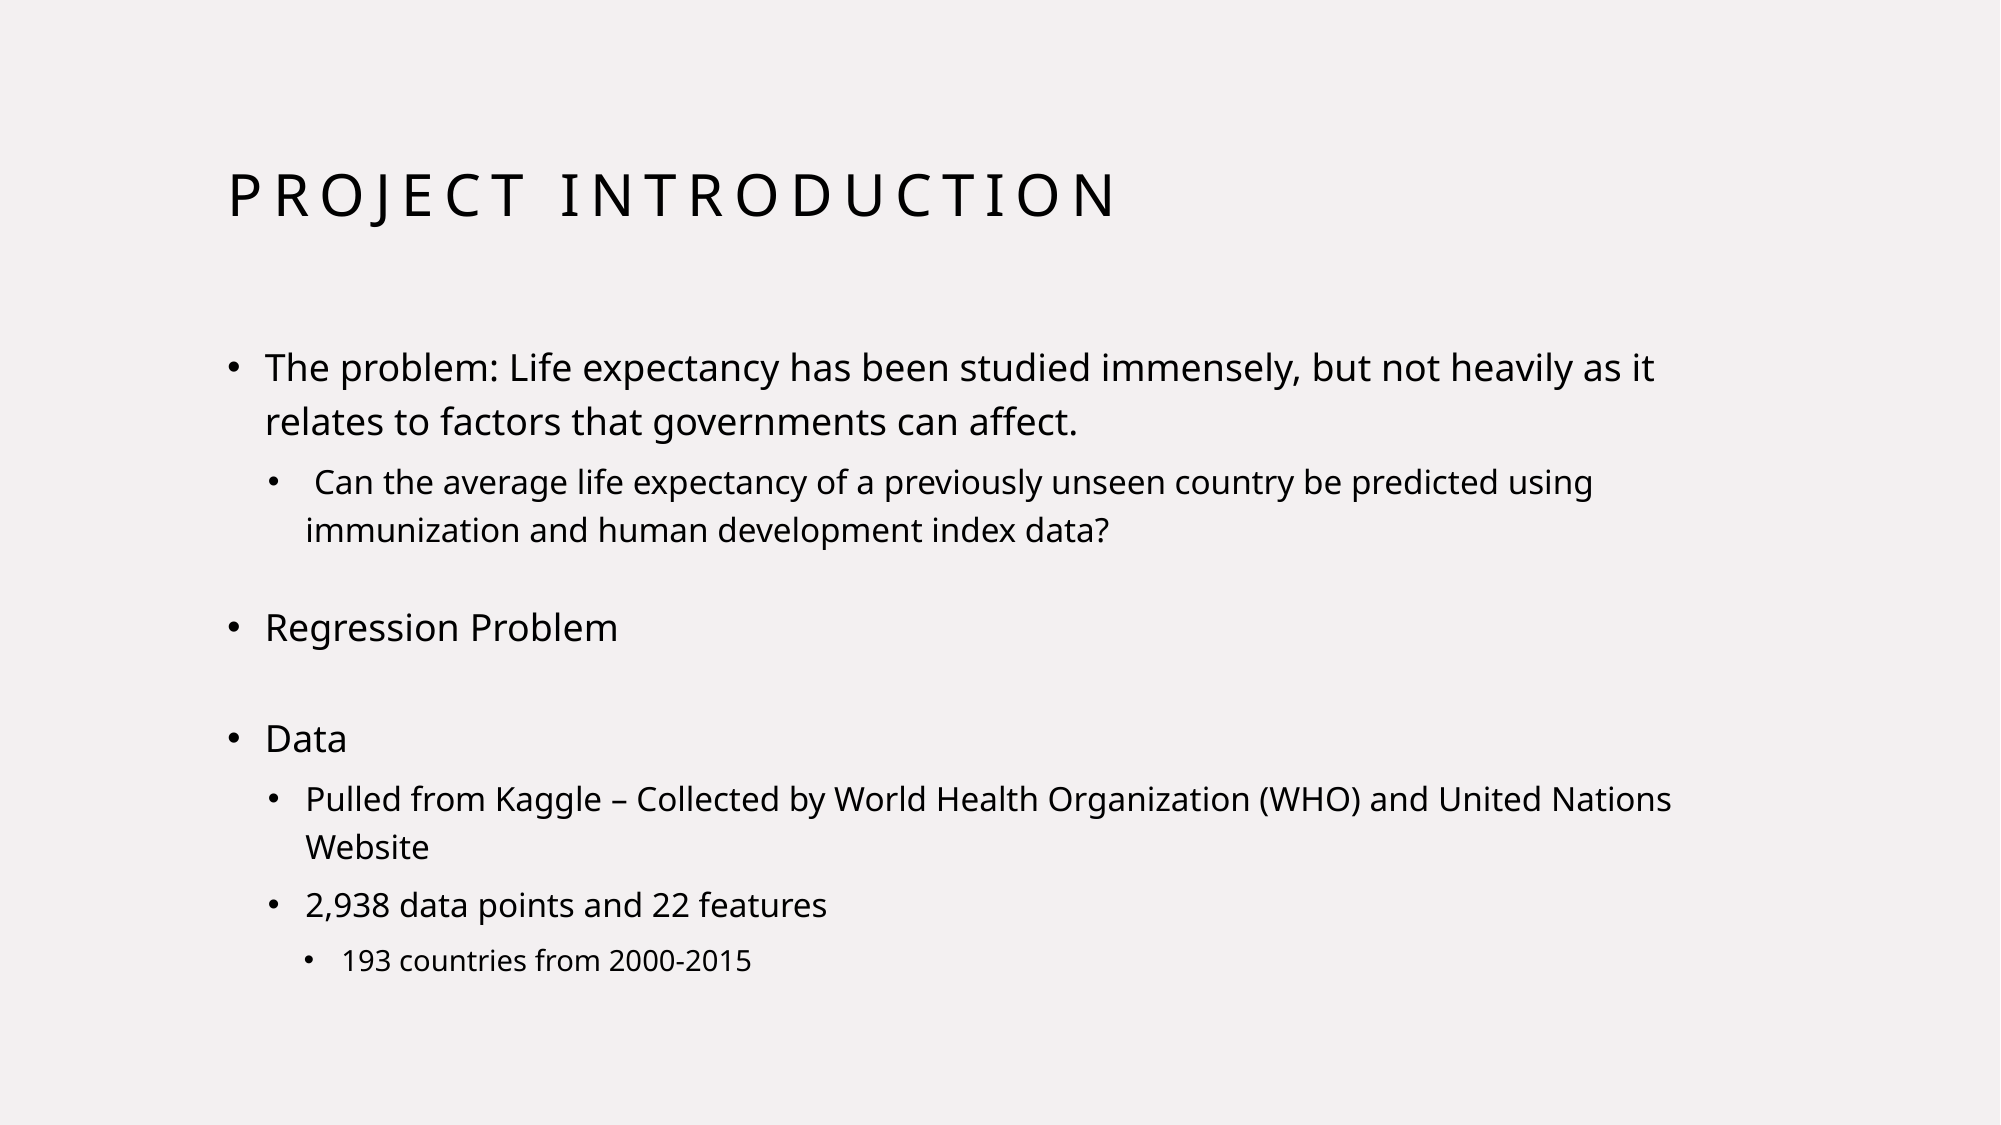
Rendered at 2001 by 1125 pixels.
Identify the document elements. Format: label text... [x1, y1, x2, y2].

title Project Introduction [212, 78, 1788, 294]
list The problem: Life expectancy has been studied immensely, but not heavily as it relates to factors that governments can affect. Can the average life expectancy of a previously unseen country be predicted using immunization and human development index data? Regression Problem Data Pulled from Kaggle – Collected by World Health Organization (WHO) and United Nations Website 2,938 data points and 22 features 193 countries from 2000-2015 [212, 327, 1788, 1103]
